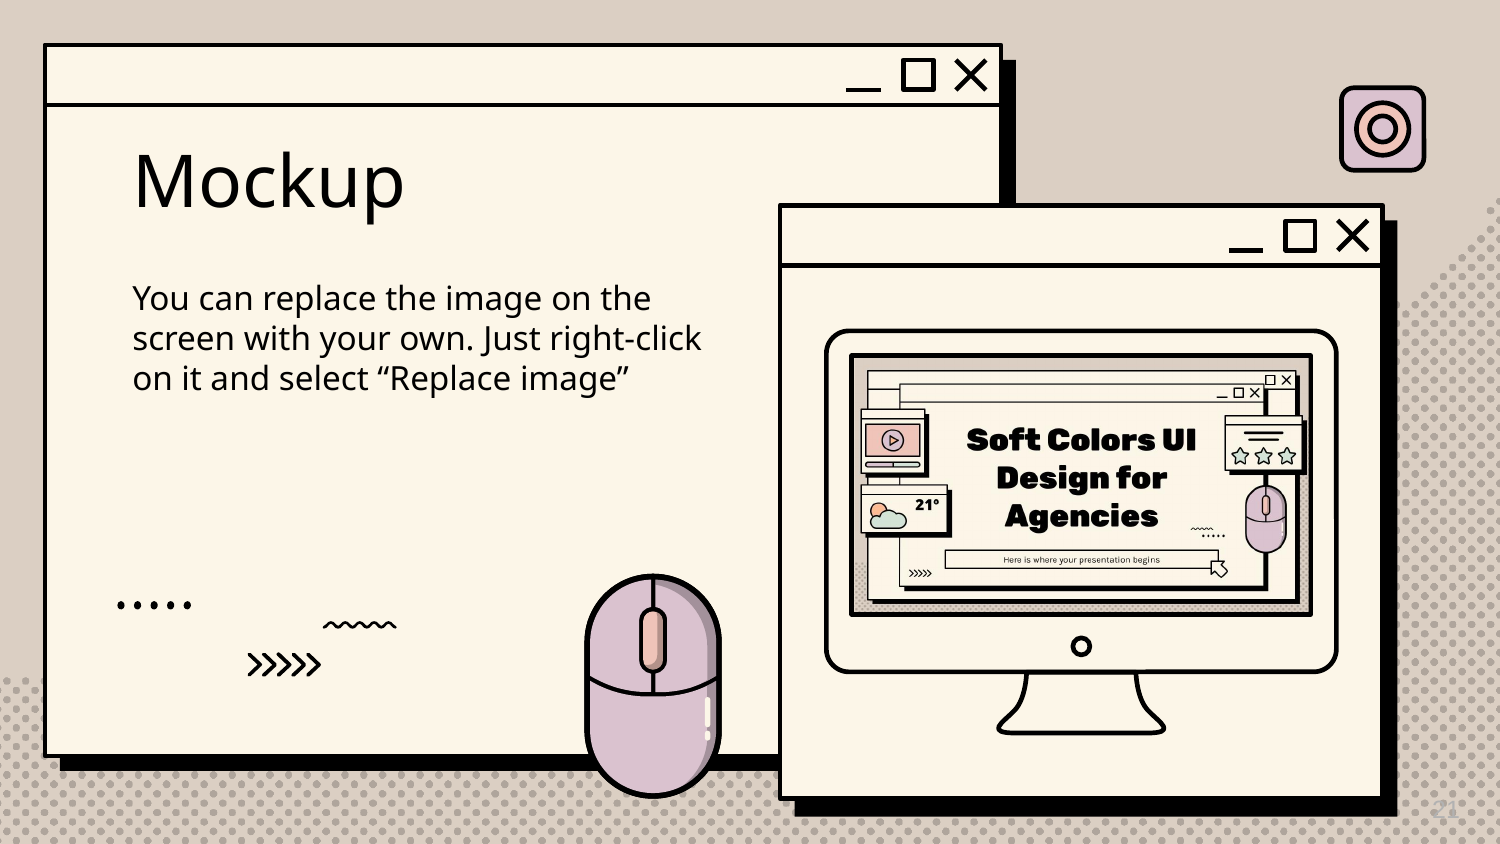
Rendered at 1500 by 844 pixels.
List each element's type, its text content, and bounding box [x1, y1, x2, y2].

text_box [261, 653, 277, 677]
slide_number 21 [1137, 785, 1475, 831]
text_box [1341, 87, 1425, 171]
text_box [291, 653, 306, 677]
text_box [117, 601, 125, 610]
text_box [322, 621, 397, 629]
subtitle You can replace the image on the screen with your own. Just right-click on it and select “Replace image” [117, 262, 720, 422]
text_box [826, 330, 1337, 734]
text_box [150, 601, 158, 610]
title Mockup [117, 120, 720, 233]
text_box [133, 601, 142, 610]
text_box [276, 652, 292, 677]
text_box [779, 205, 1398, 817]
text_box [167, 601, 175, 610]
text_box [306, 653, 321, 677]
text_box [247, 653, 263, 677]
picture [854, 357, 1309, 613]
text_box [183, 601, 191, 610]
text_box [584, 573, 722, 799]
